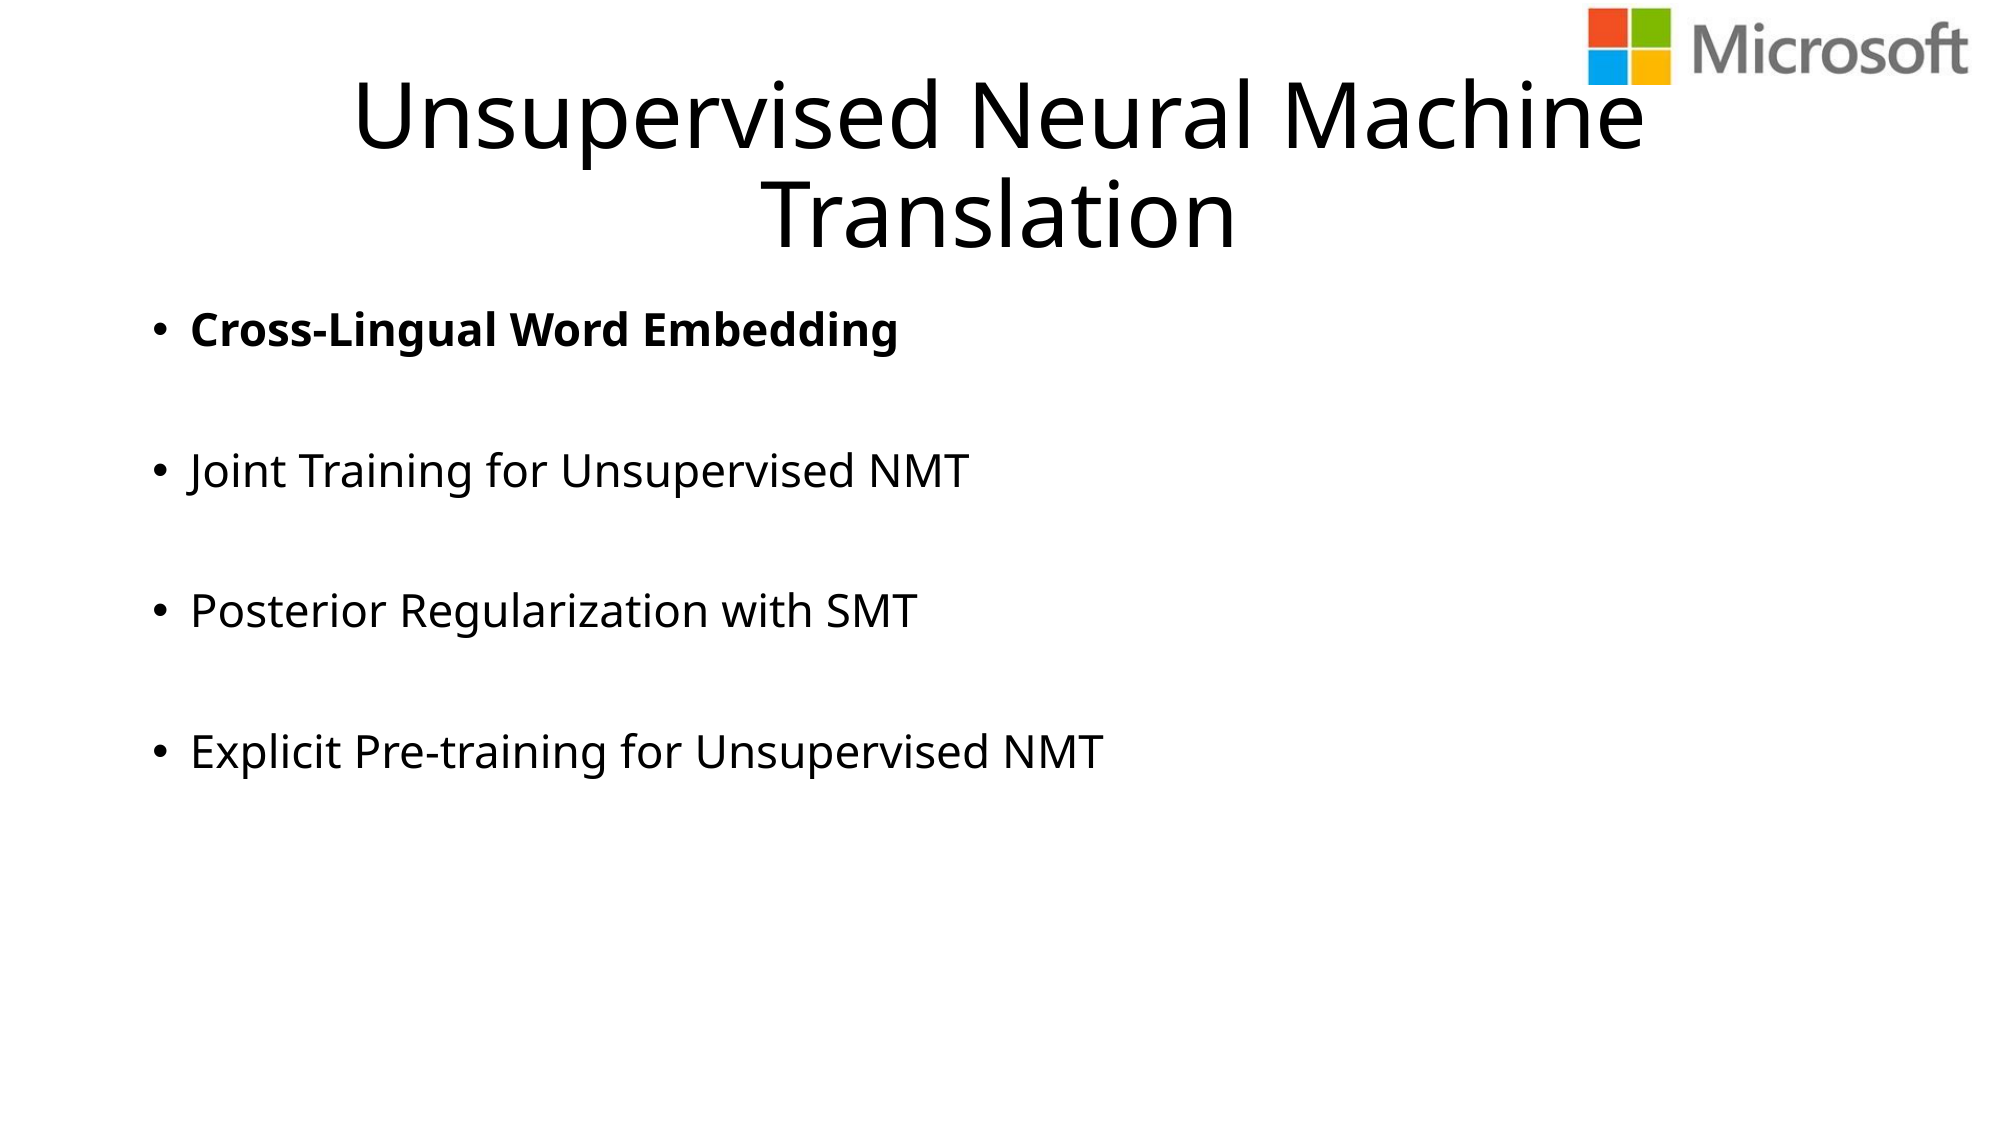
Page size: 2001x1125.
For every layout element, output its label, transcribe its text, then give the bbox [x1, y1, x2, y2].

list Cross-Lingual Word Embedding Joint Training for Unsupervised NMT Posterior Regularization with SMT Explicit Pre-training for Unsupervised NMT [137, 299, 1863, 1014]
picture [1582, 3, 1976, 85]
title Unsupervised Neural Machine Translation [137, 59, 1863, 278]
